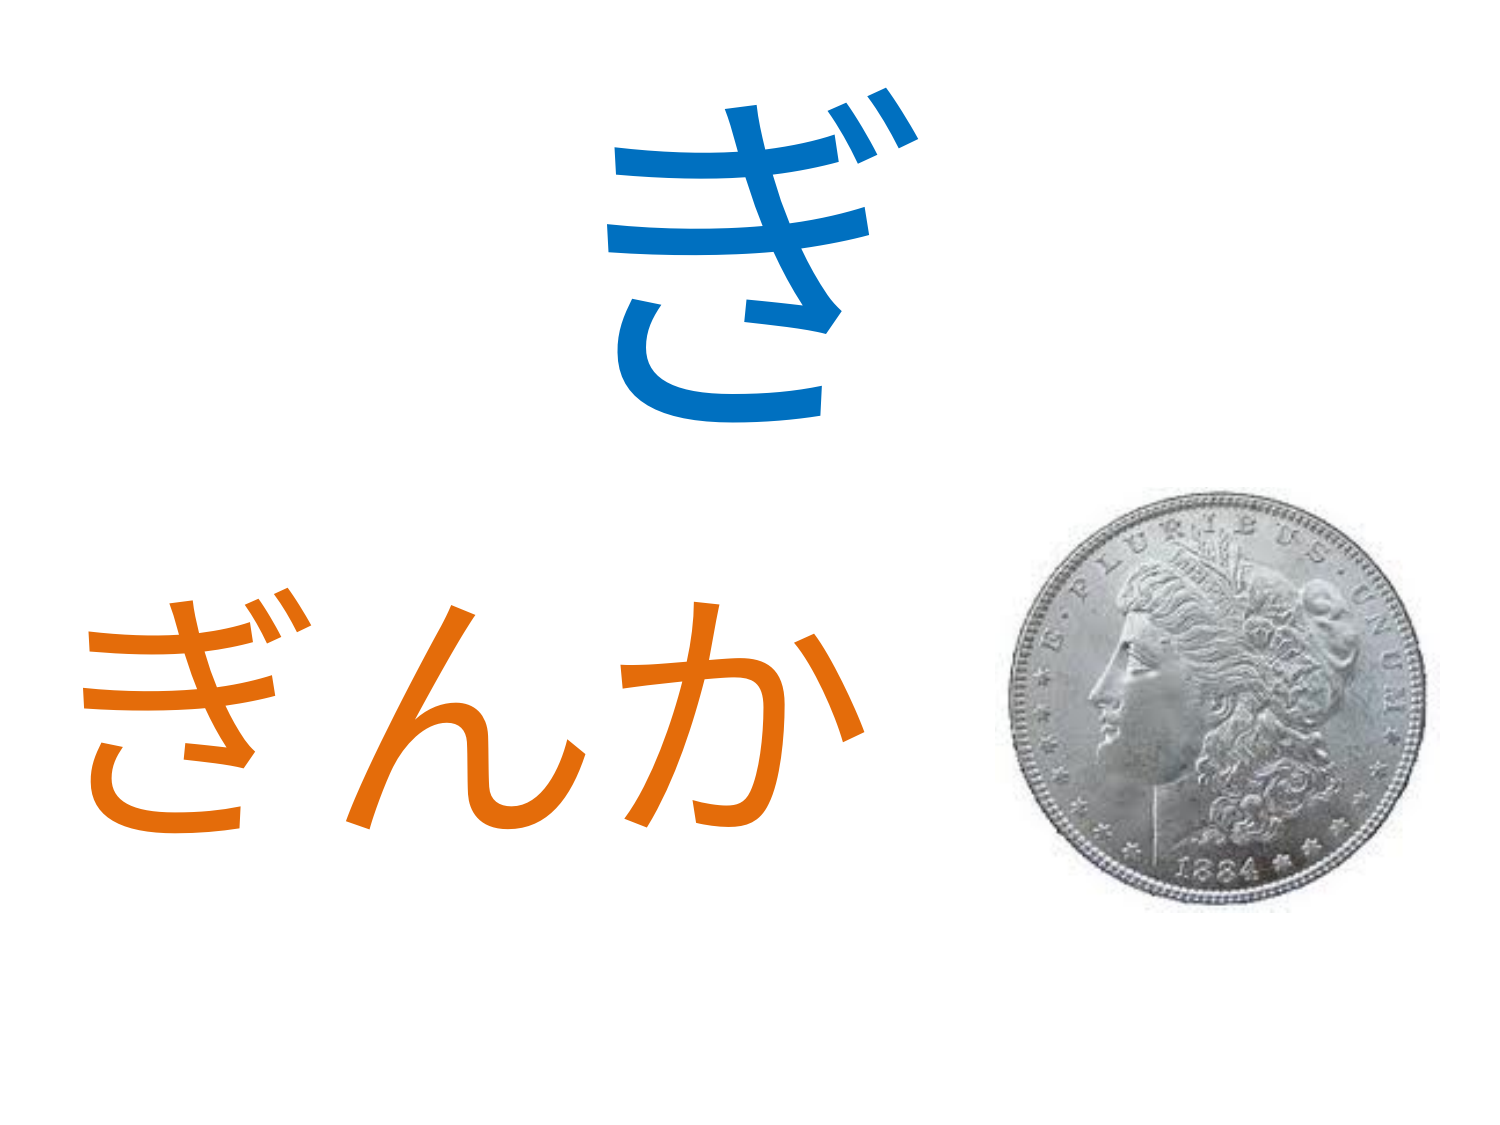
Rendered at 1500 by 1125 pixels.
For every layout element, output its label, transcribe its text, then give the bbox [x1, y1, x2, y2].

picture [995, 487, 1440, 913]
list ぎんか [24, 537, 900, 1018]
title ぎ [75, 45, 1425, 463]
